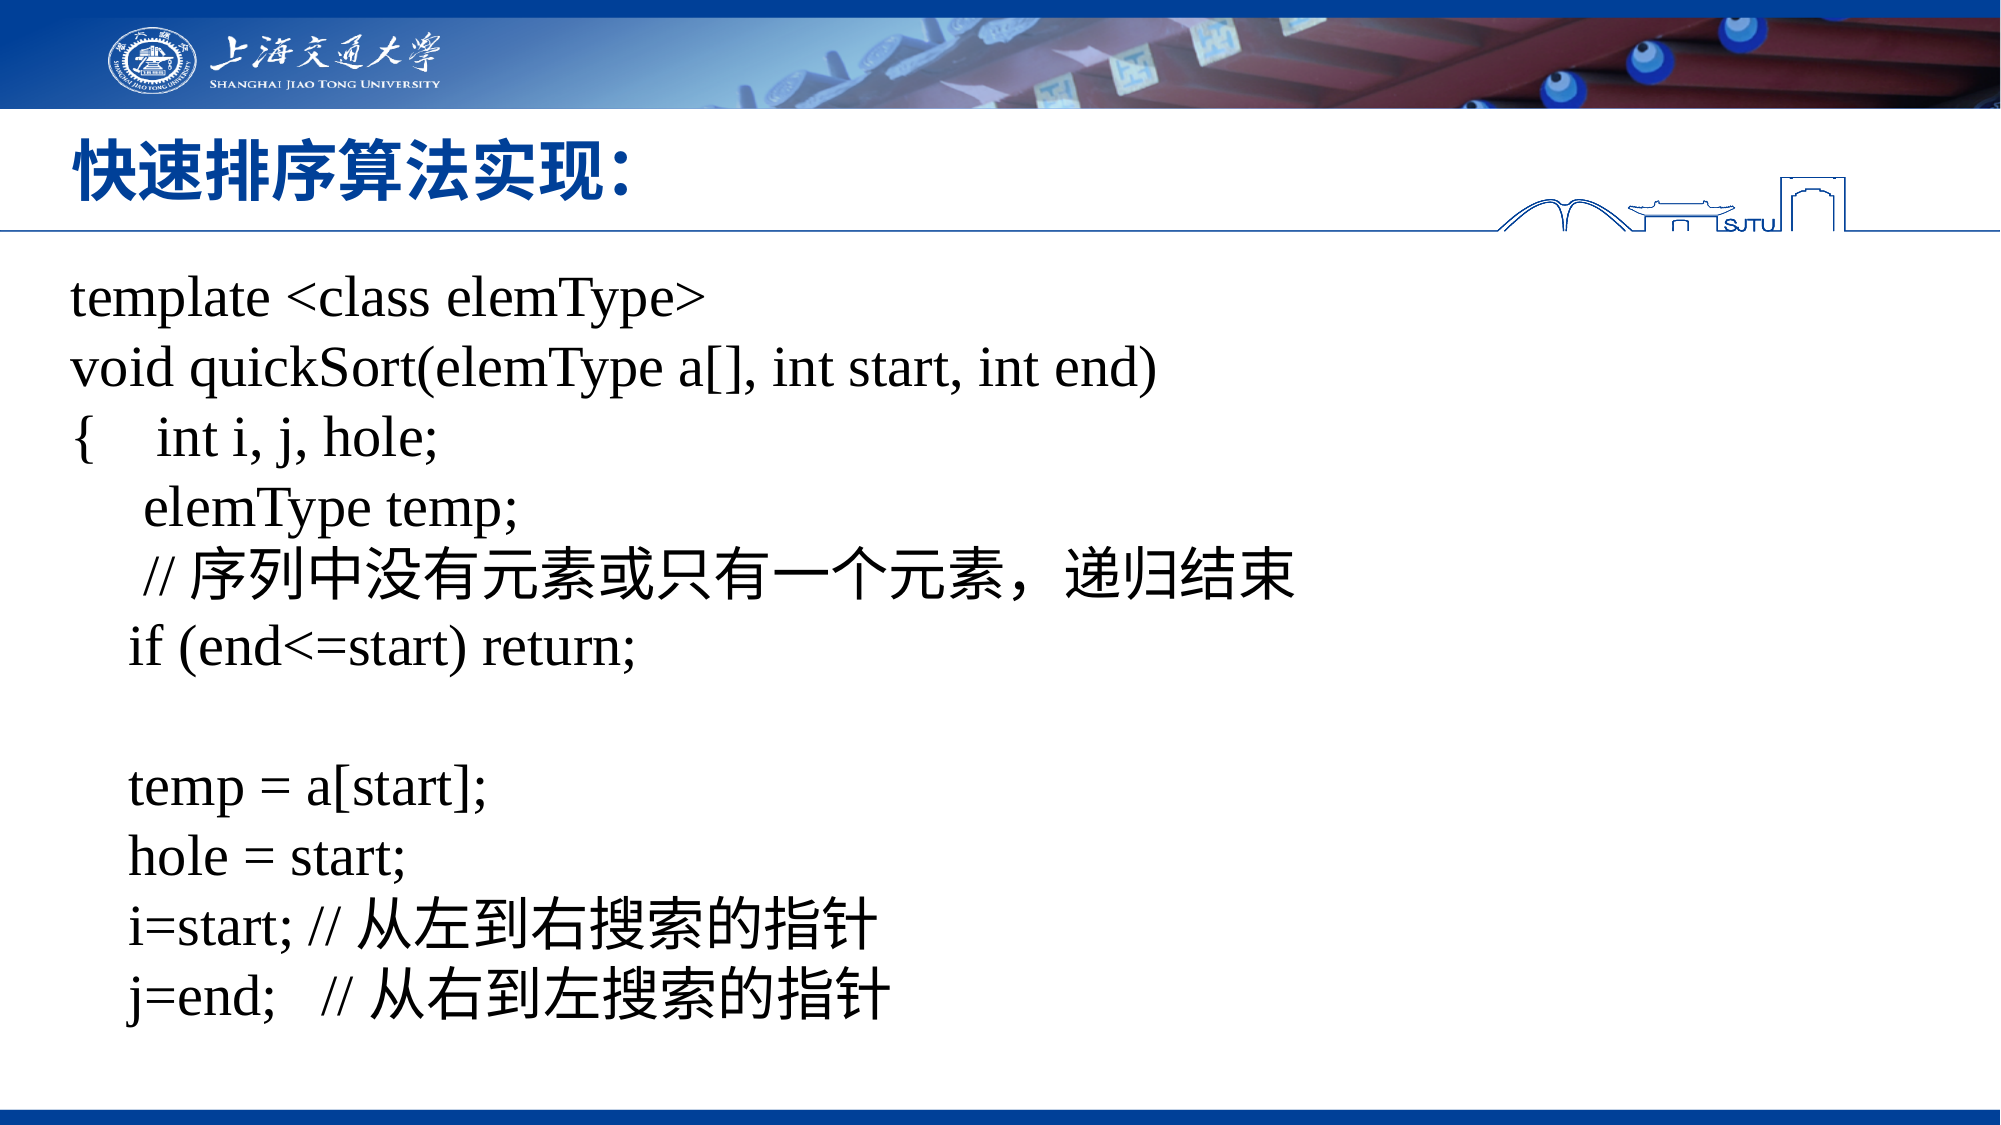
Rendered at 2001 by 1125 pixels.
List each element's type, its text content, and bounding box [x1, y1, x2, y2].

picture [0, 0, 2001, 109]
text_box template <class elemType> void quickSort(elemType a[], int start, int end) { int i, j, hole; elemType temp; //序列中没有元素或只有一个元素，递归结束 if (end<=start) return; temp = a[start]; hole = start; i=start; //从左到右搜索的指针 j=end; //从右到左搜索的指针 [56, 250, 1921, 1105]
title 快速排序算法实现： [56, 126, 968, 221]
